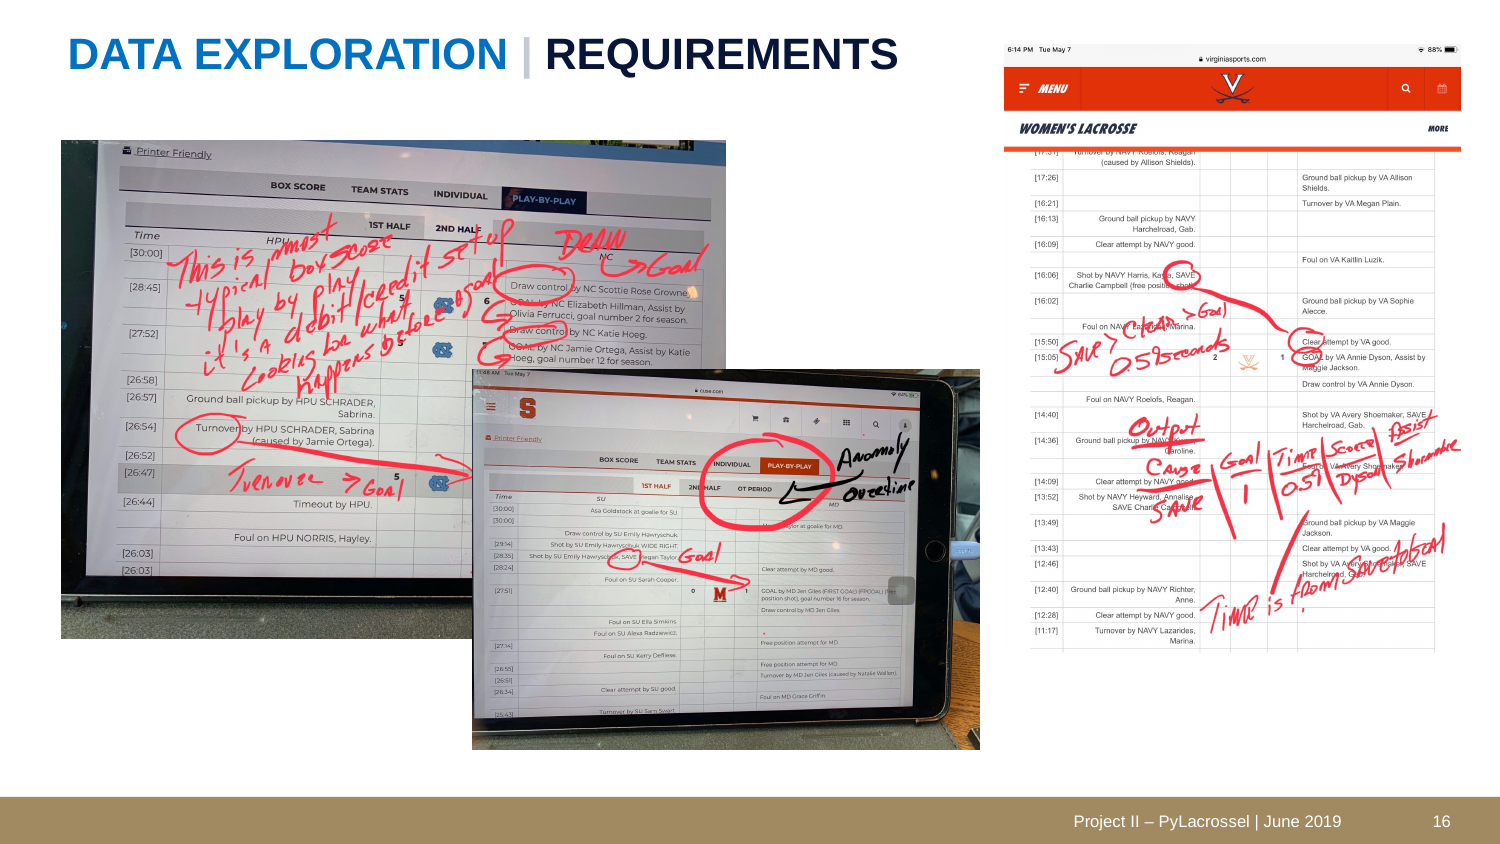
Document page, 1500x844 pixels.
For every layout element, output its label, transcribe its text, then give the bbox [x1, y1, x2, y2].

picture [1004, 44, 1461, 653]
picture [61, 140, 980, 750]
text_box Data Exploration | REQUIREMENTS [52, 18, 924, 98]
